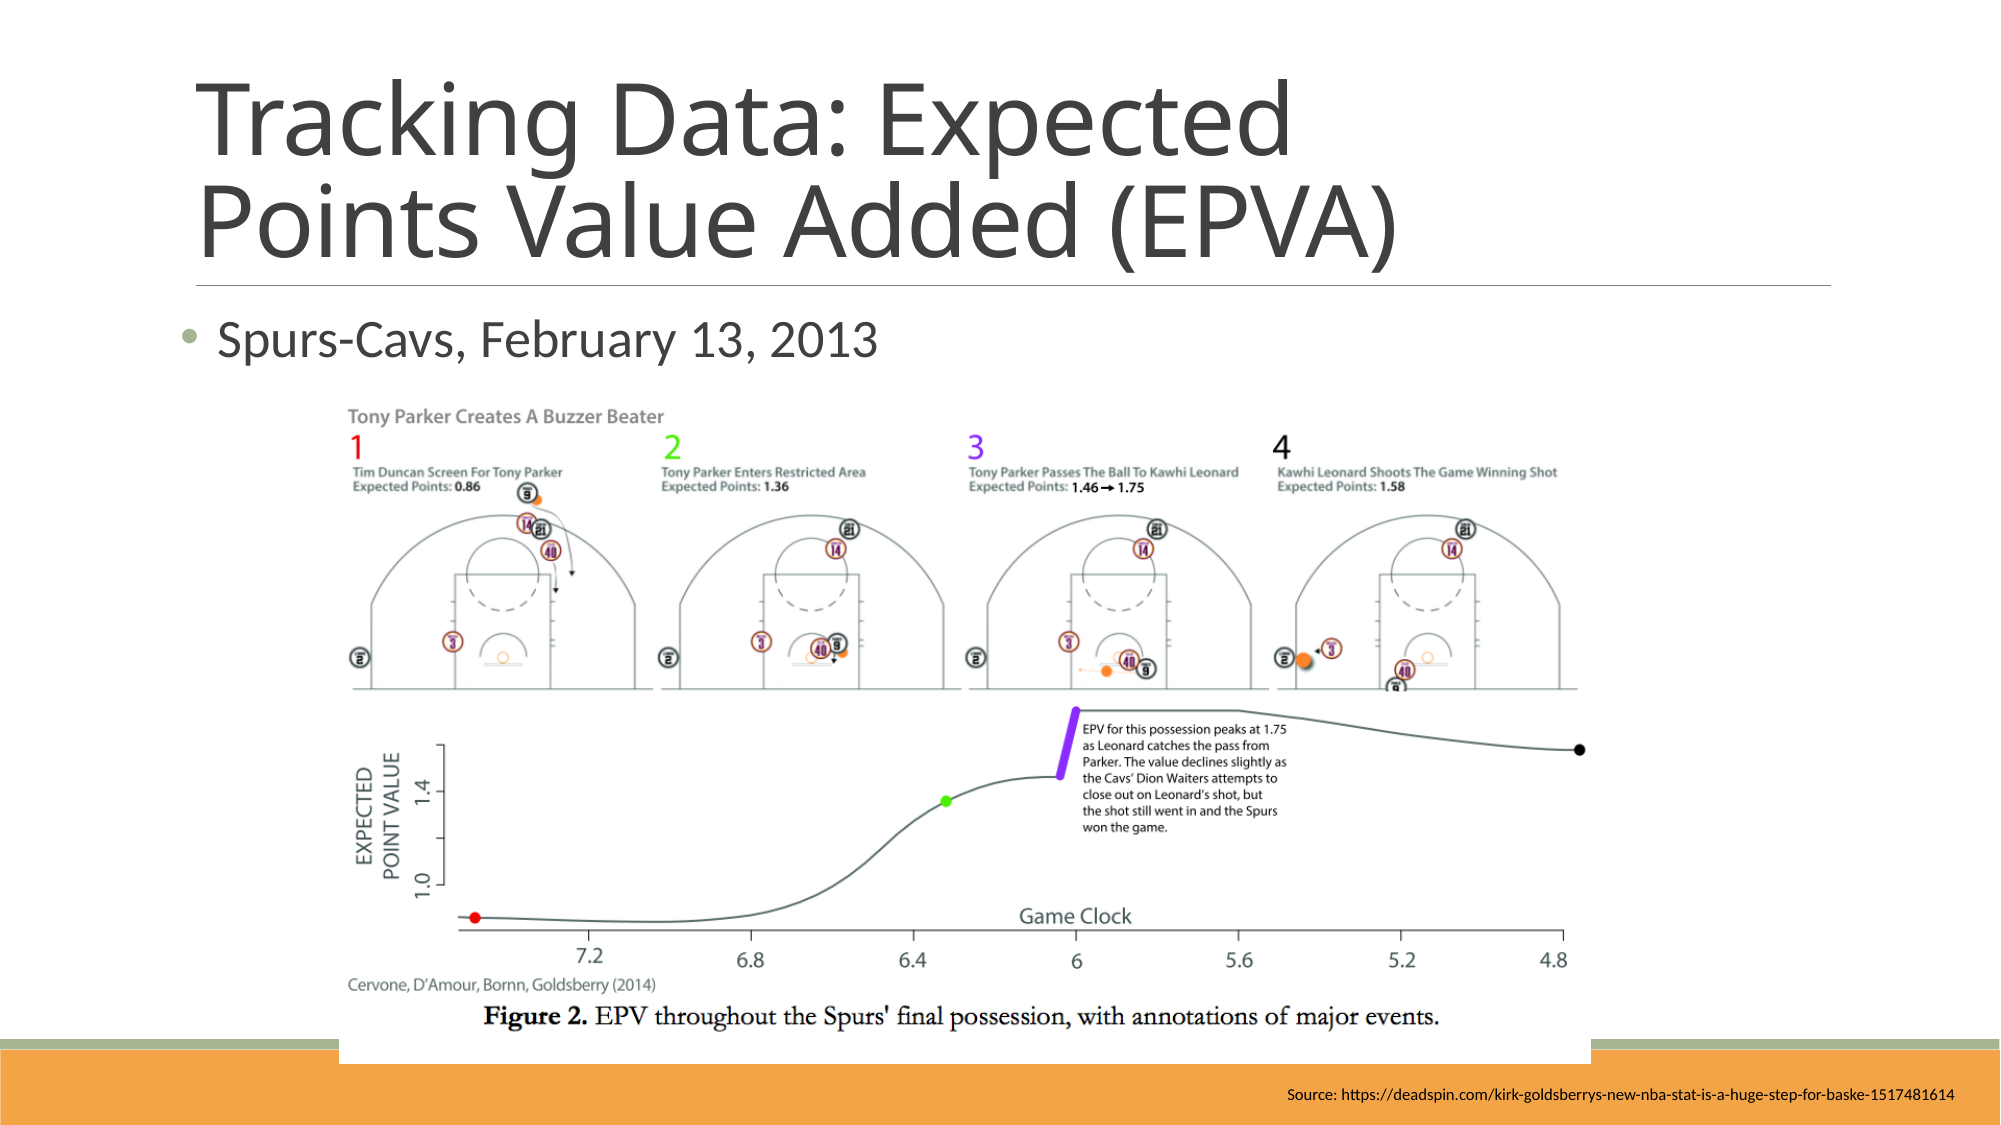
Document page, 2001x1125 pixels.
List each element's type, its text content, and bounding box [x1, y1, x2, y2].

text_box Source: https://deadspin.com/kirk-goldsberrys-new-nba-stat-is-a-huge-step-for-baske-1517481614 [719, 1076, 1971, 1112]
title Tracking Data: Expected Points Value Added (EPVA) [180, 47, 1507, 285]
picture [338, 371, 1591, 1064]
list Spurs-Cavs, February 13, 2013 [180, 302, 1750, 963]
